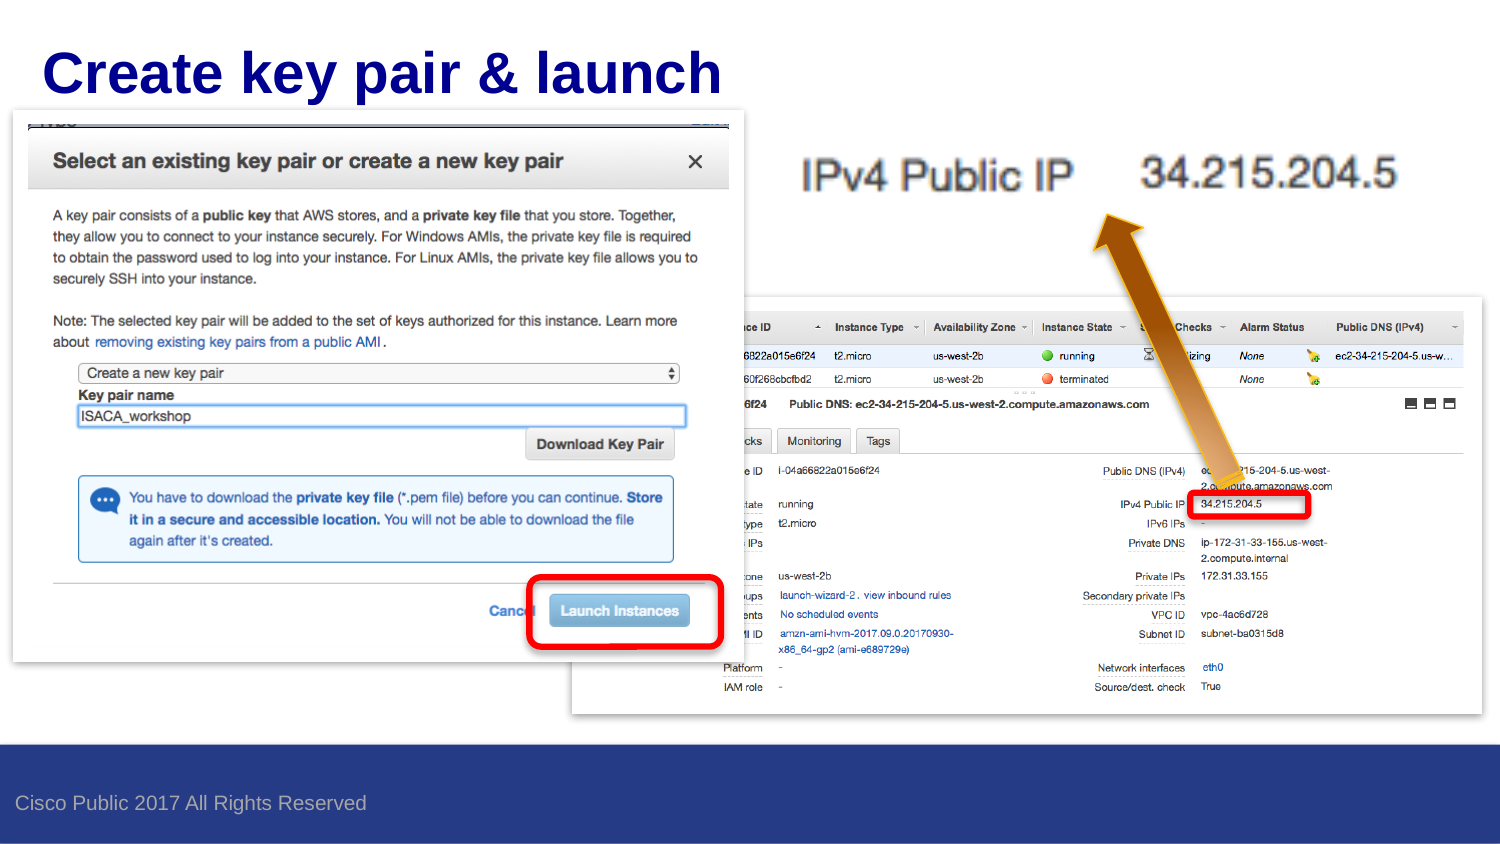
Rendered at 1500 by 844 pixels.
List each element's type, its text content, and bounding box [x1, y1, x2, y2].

picture [27, 123, 1468, 701]
picture [760, 129, 1436, 210]
title Create key pair & launch [27, 32, 1382, 107]
text_box [1092, 218, 1167, 309]
